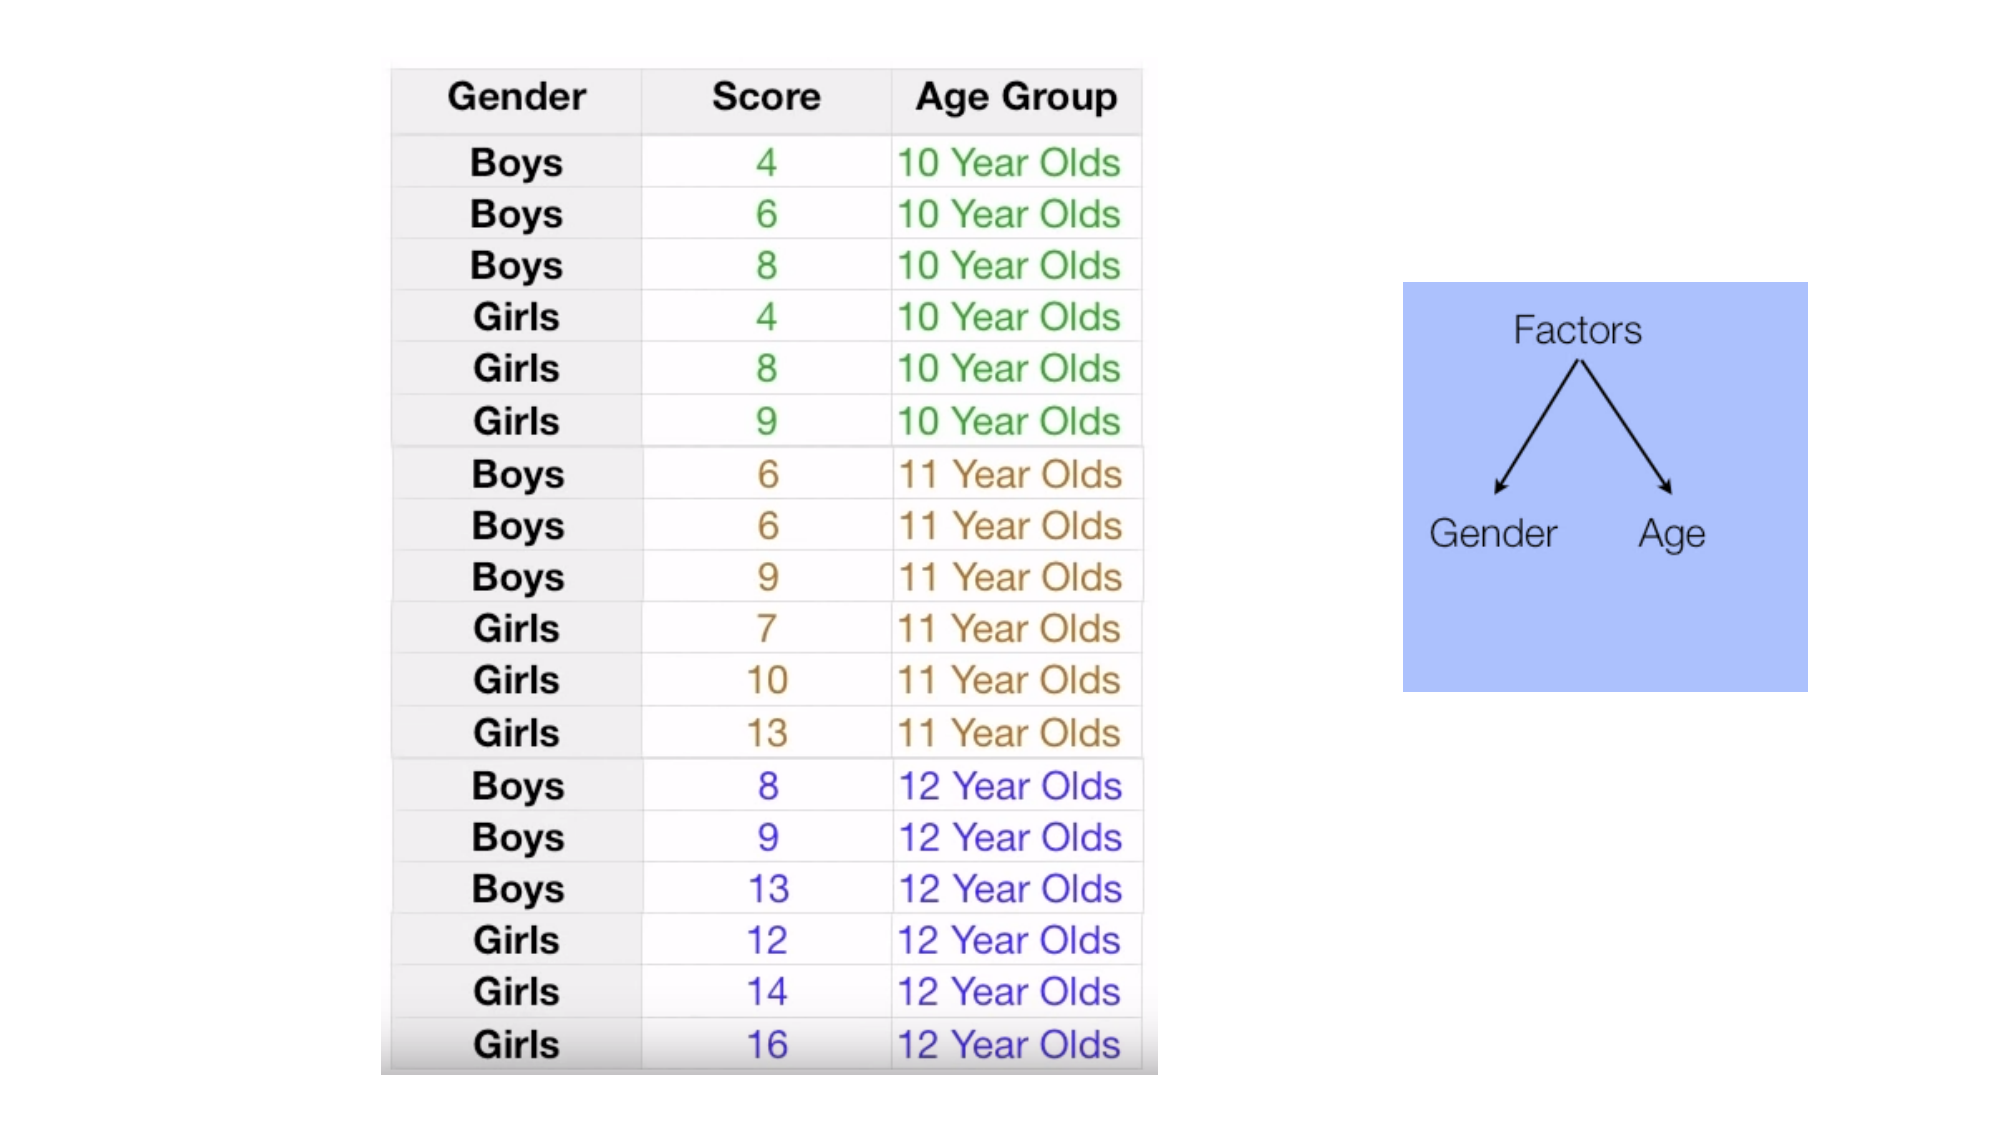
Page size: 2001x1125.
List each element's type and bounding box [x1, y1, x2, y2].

picture [1403, 282, 1808, 692]
picture [381, 57, 1158, 1075]
